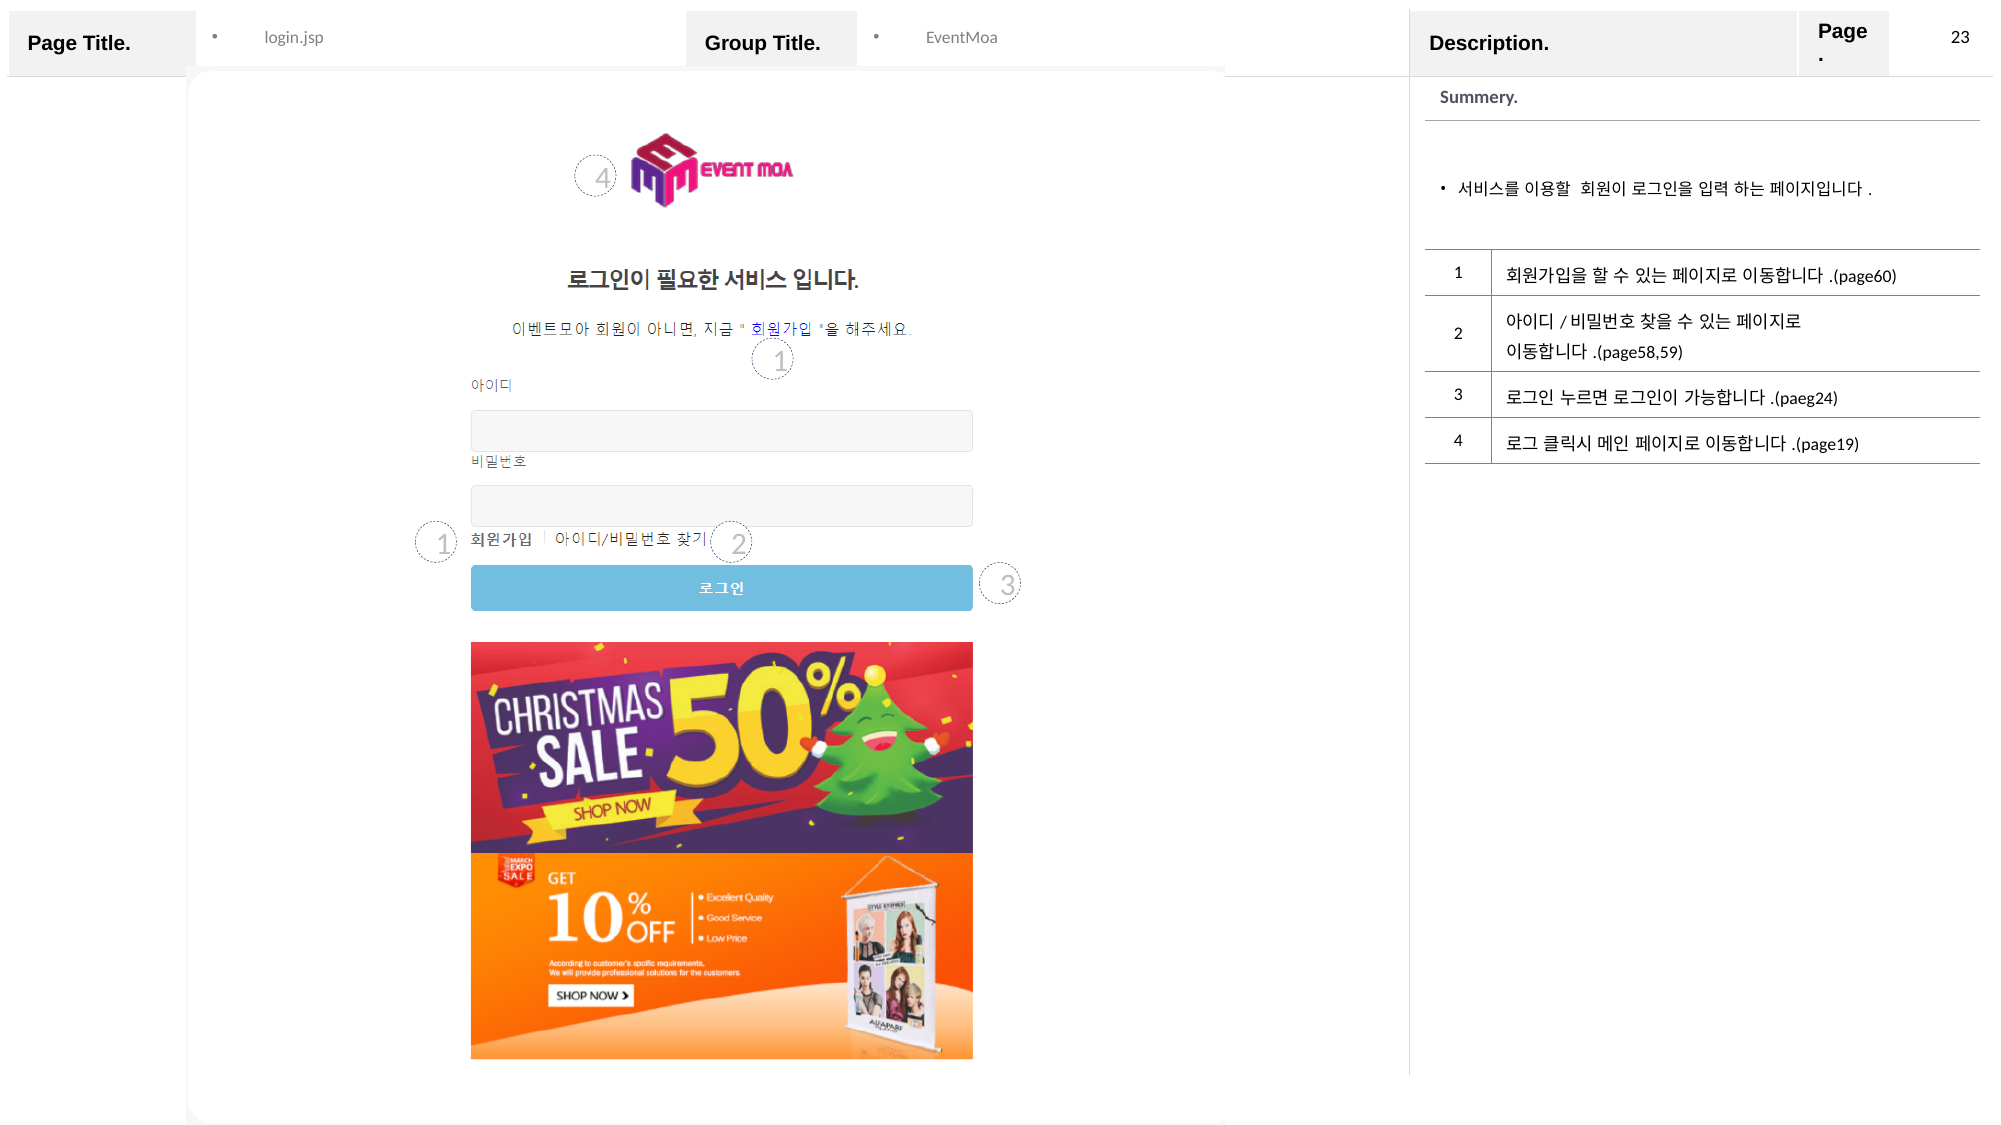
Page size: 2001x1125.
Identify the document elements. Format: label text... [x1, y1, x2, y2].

table_cell 로그인 누르면 로그인이 가능합니다.(paeg24) [1492, 372, 1980, 417]
table_cell 1 [1425, 250, 1491, 295]
picture [186, 65, 1225, 1125]
table_cell 회원가입을 할 수 있는 페이지로 이동합니다.(page60) [1492, 250, 1980, 295]
list login.jsp [196, 18, 684, 55]
table_cell 3 [1425, 372, 1491, 417]
text_box 23 [1936, 17, 1985, 55]
table_cell 아이디/비밀번호 찾을 수 있는 페이지로 이동합니다.(page58,59) [1492, 296, 1980, 371]
table_header Summery. [1425, 78, 1980, 120]
list EventMoa [858, 18, 1405, 55]
table_cell 4 [1425, 418, 1491, 463]
table_cell 서비스를 이용할 회원이 로그인을 입력 하는 페이지입니다. [1425, 121, 1980, 249]
table_cell 로그 클릭시 메인 페이지로 이동합니다.(page19) [1492, 418, 1980, 463]
table_cell 2 [1425, 296, 1491, 371]
